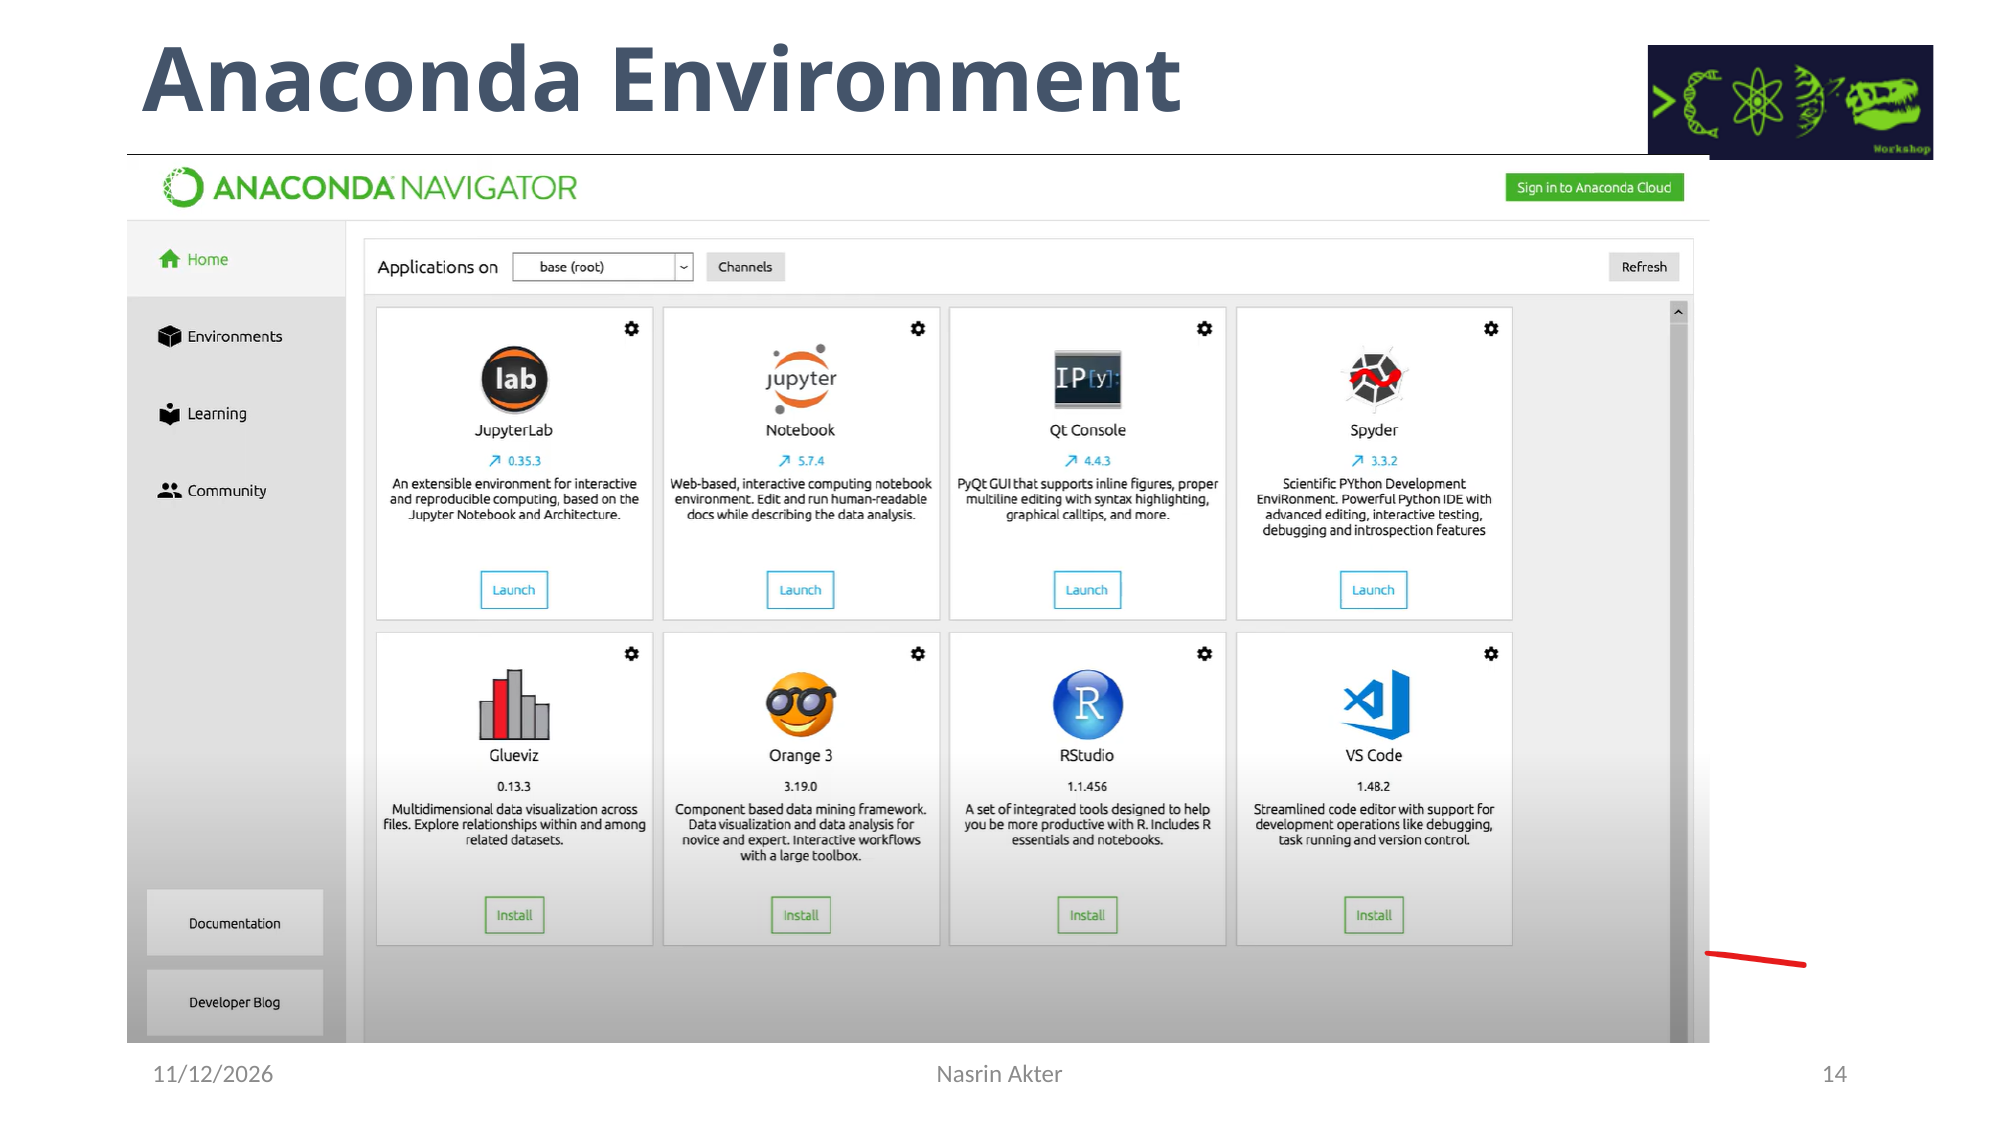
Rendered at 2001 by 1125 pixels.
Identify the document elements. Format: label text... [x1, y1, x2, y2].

title Anaconda Environment [127, 22, 1853, 144]
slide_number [137, 1043, 588, 1103]
slide_number 14 [1412, 1042, 1863, 1103]
picture [127, 45, 1934, 1043]
footer Nasrin Akter [662, 1043, 1338, 1103]
